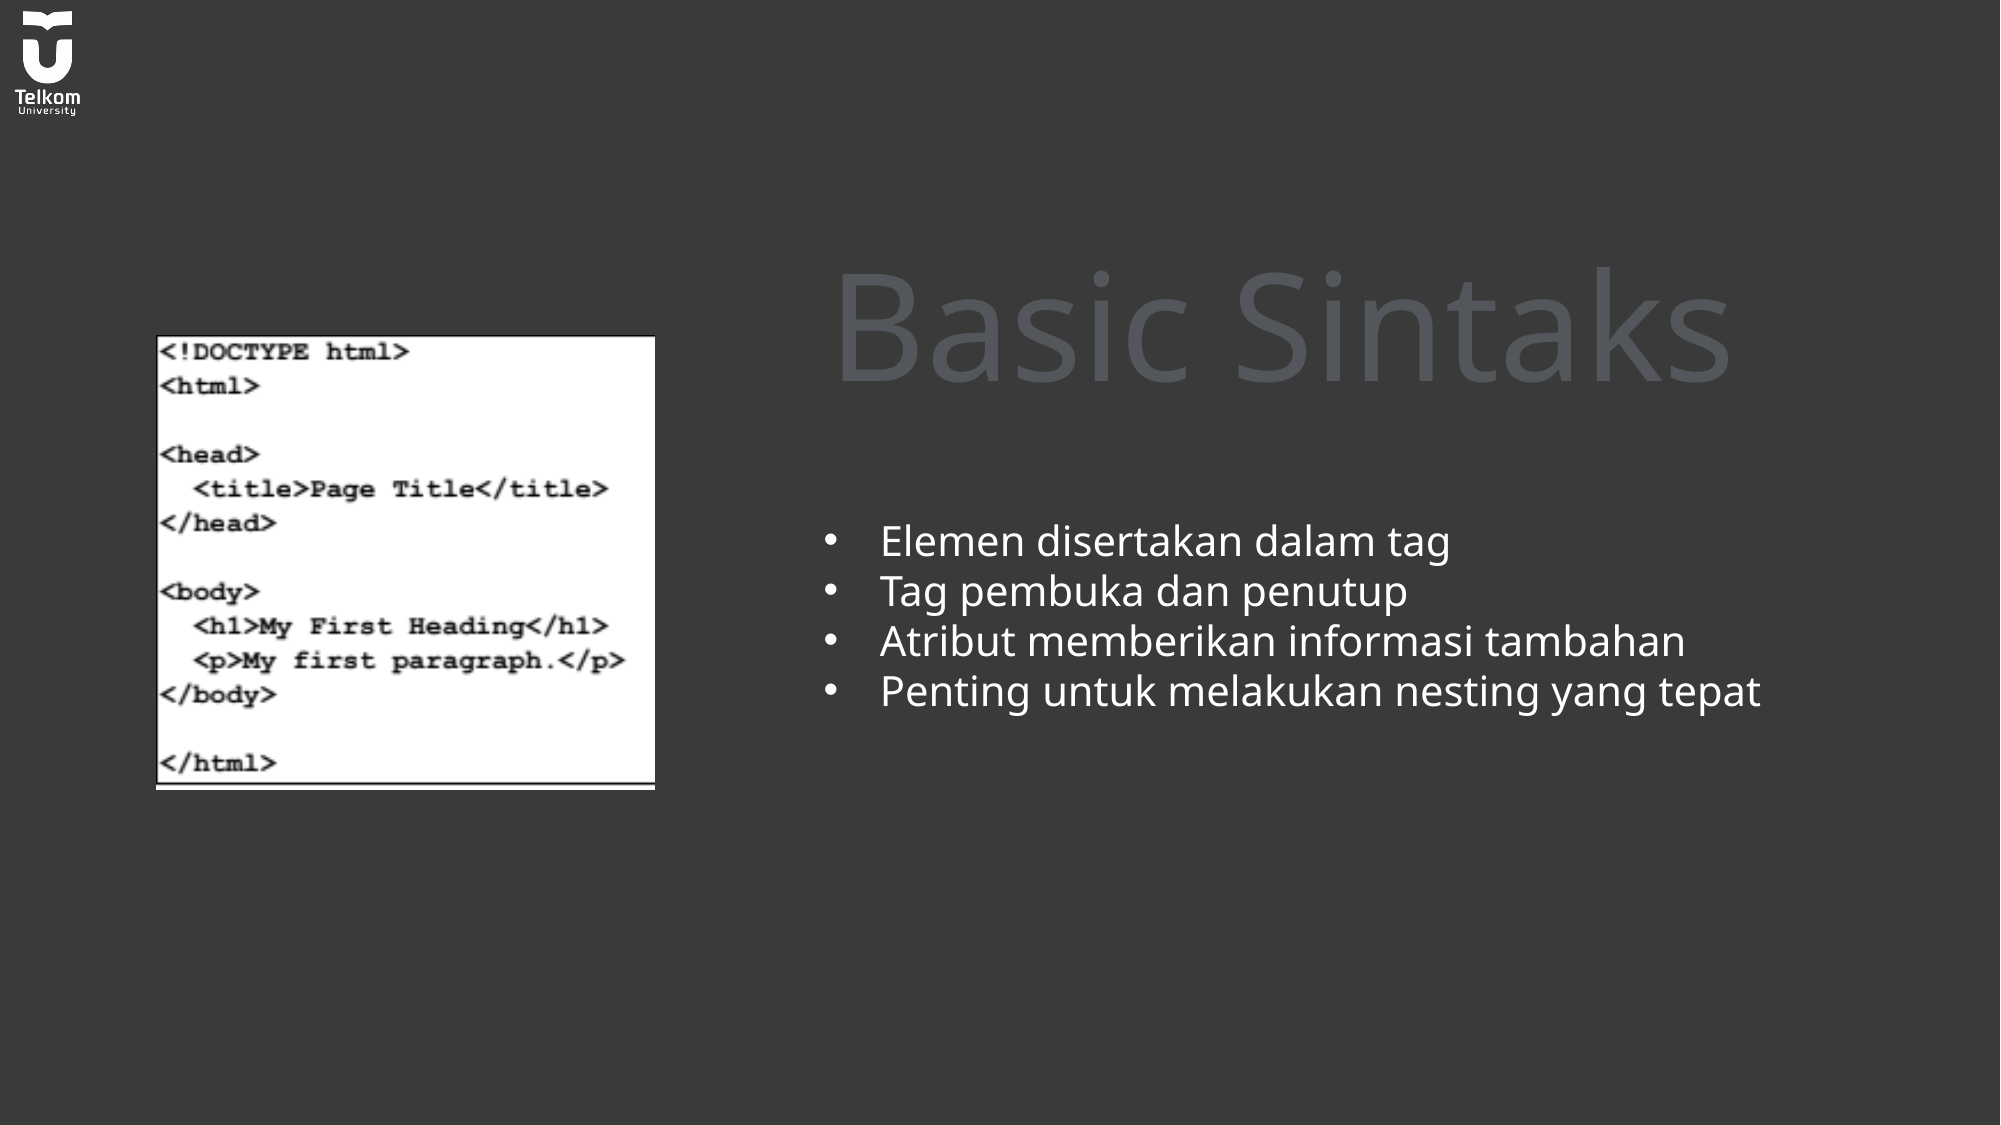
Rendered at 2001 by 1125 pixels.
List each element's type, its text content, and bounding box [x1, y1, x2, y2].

picture [0, 0, 96, 127]
text_box Basic Sintaks [769, 224, 1796, 420]
text_box Elemen disertakan dalam tag Tag pembuka dan penutup Atribut memberikan informasi tambahan Penting untuk melakukan nesting yang tepat [808, 506, 1835, 722]
picture [156, 334, 655, 791]
